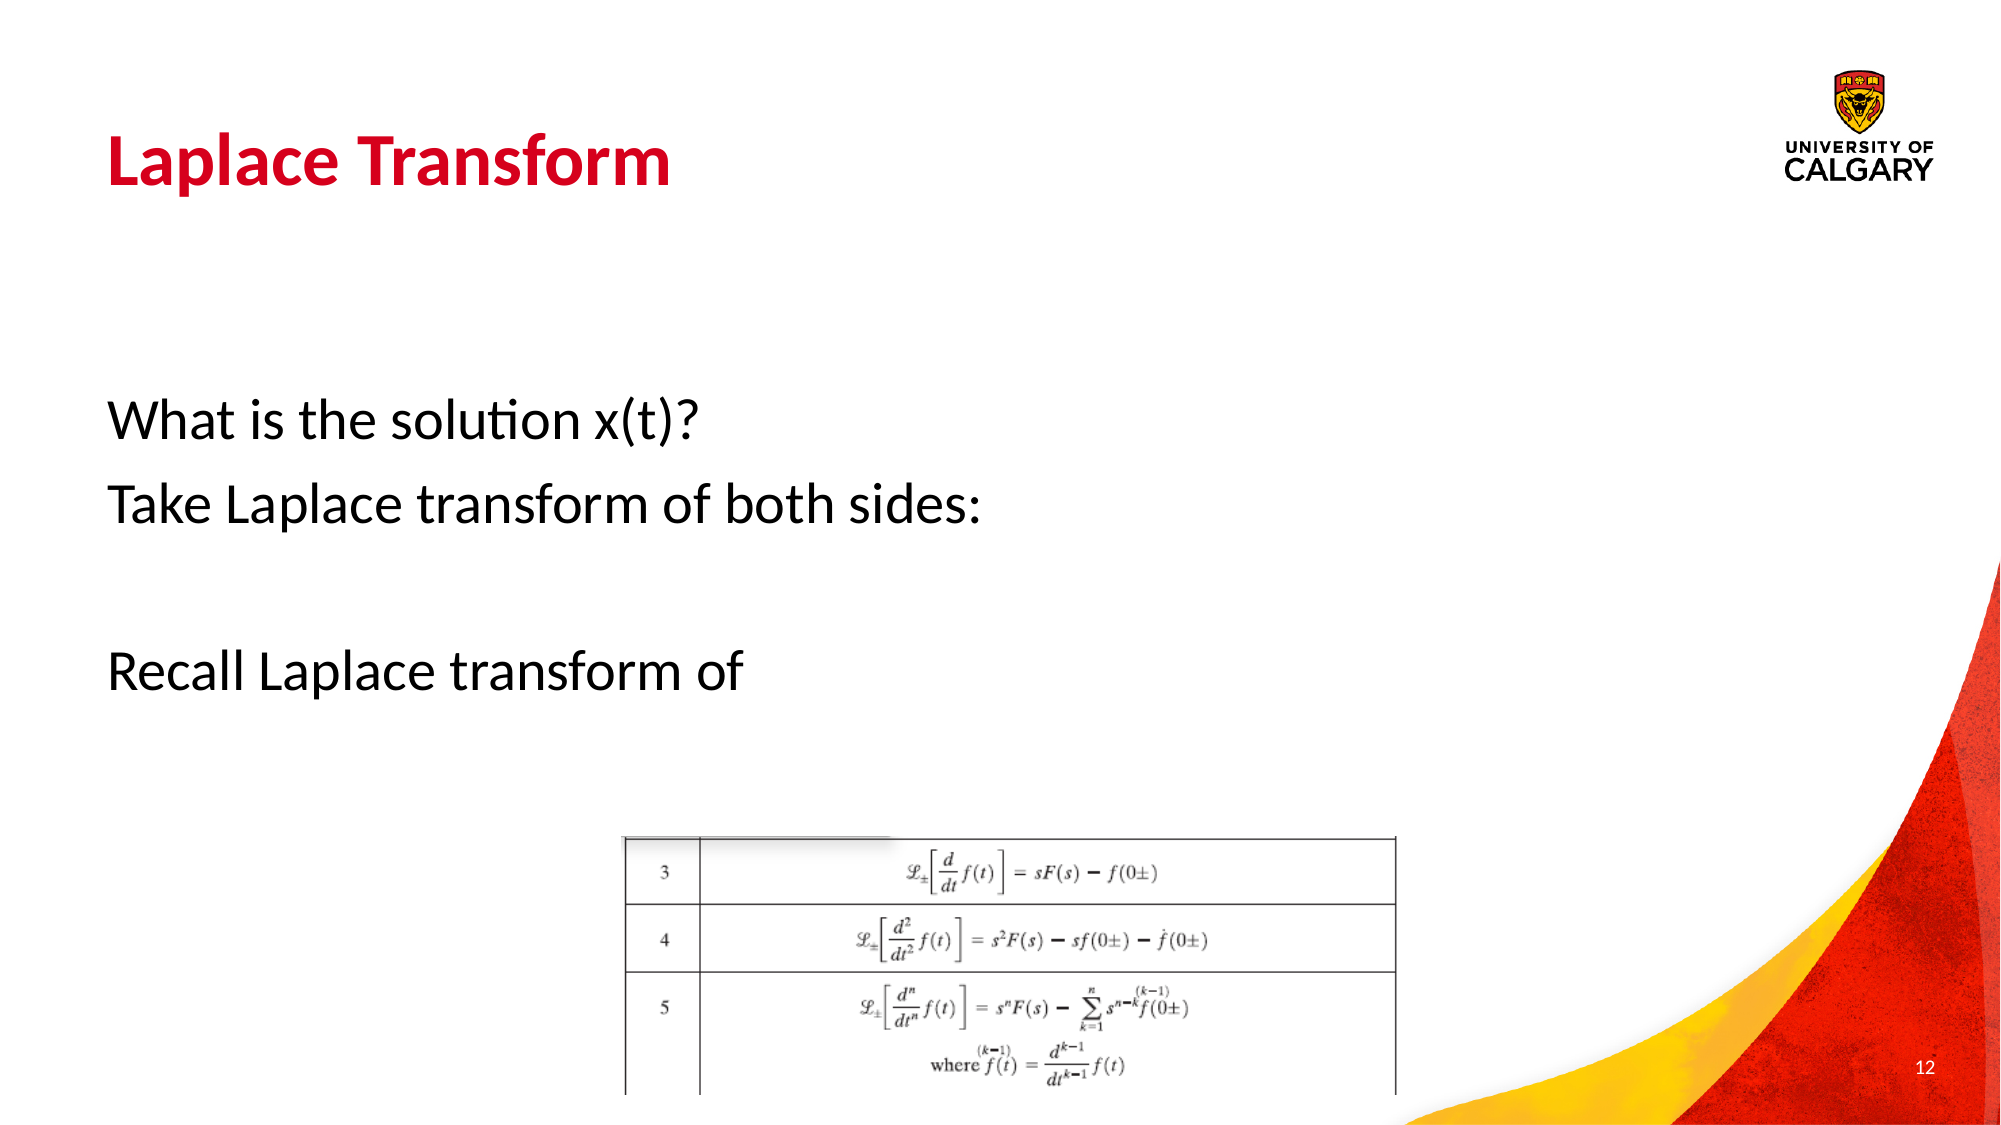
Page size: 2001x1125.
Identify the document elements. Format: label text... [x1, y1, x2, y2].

slide_number 12 [1500, 1046, 1951, 1107]
picture [0, 0, 2001, 1125]
title Laplace Transform [92, 76, 1688, 246]
